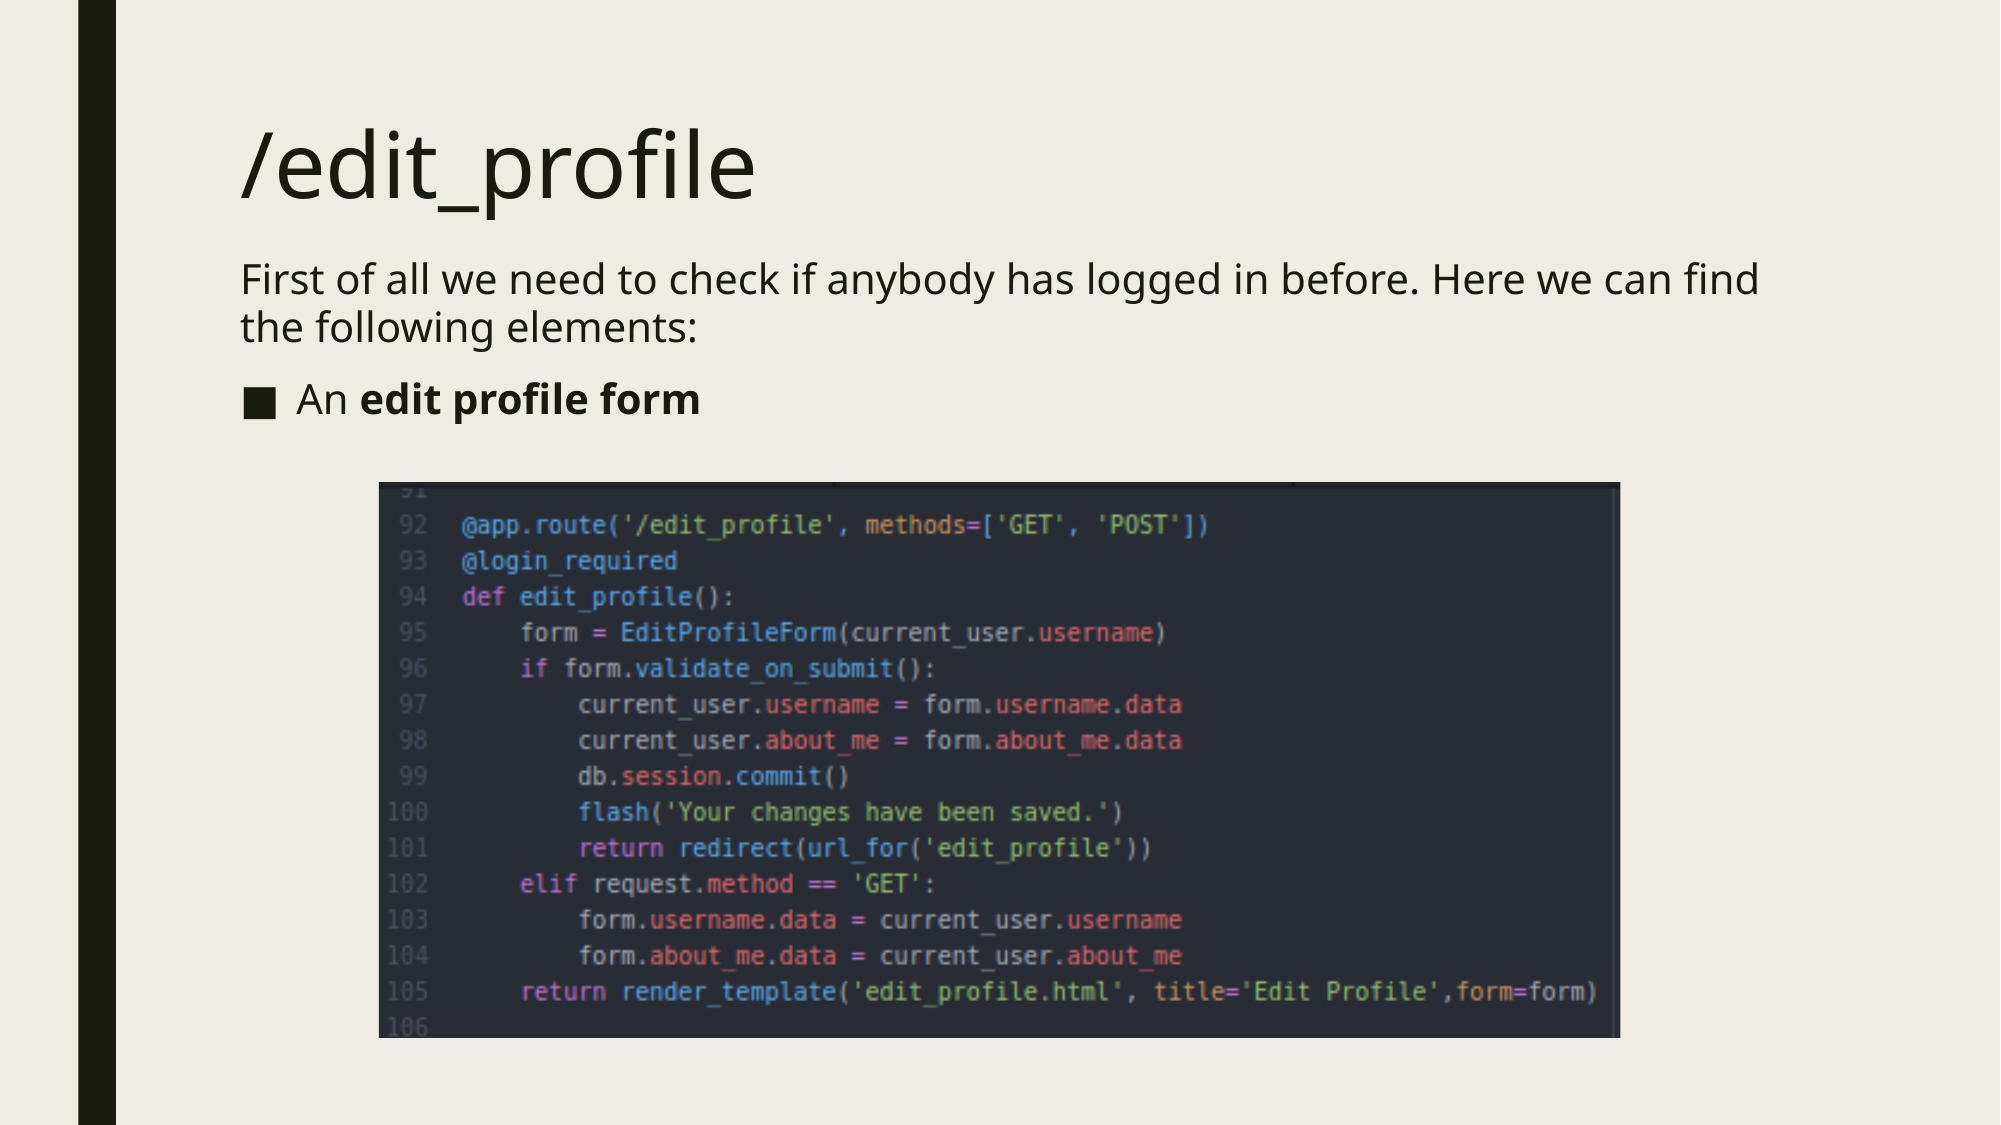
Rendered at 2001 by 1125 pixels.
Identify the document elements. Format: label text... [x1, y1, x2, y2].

picture [378, 482, 1621, 1038]
list First of all we need to check if anybody has logged in before. Here we can find the following elements: An edit profile form [225, 249, 1800, 1067]
title /edit_profile [225, 112, 1800, 249]
